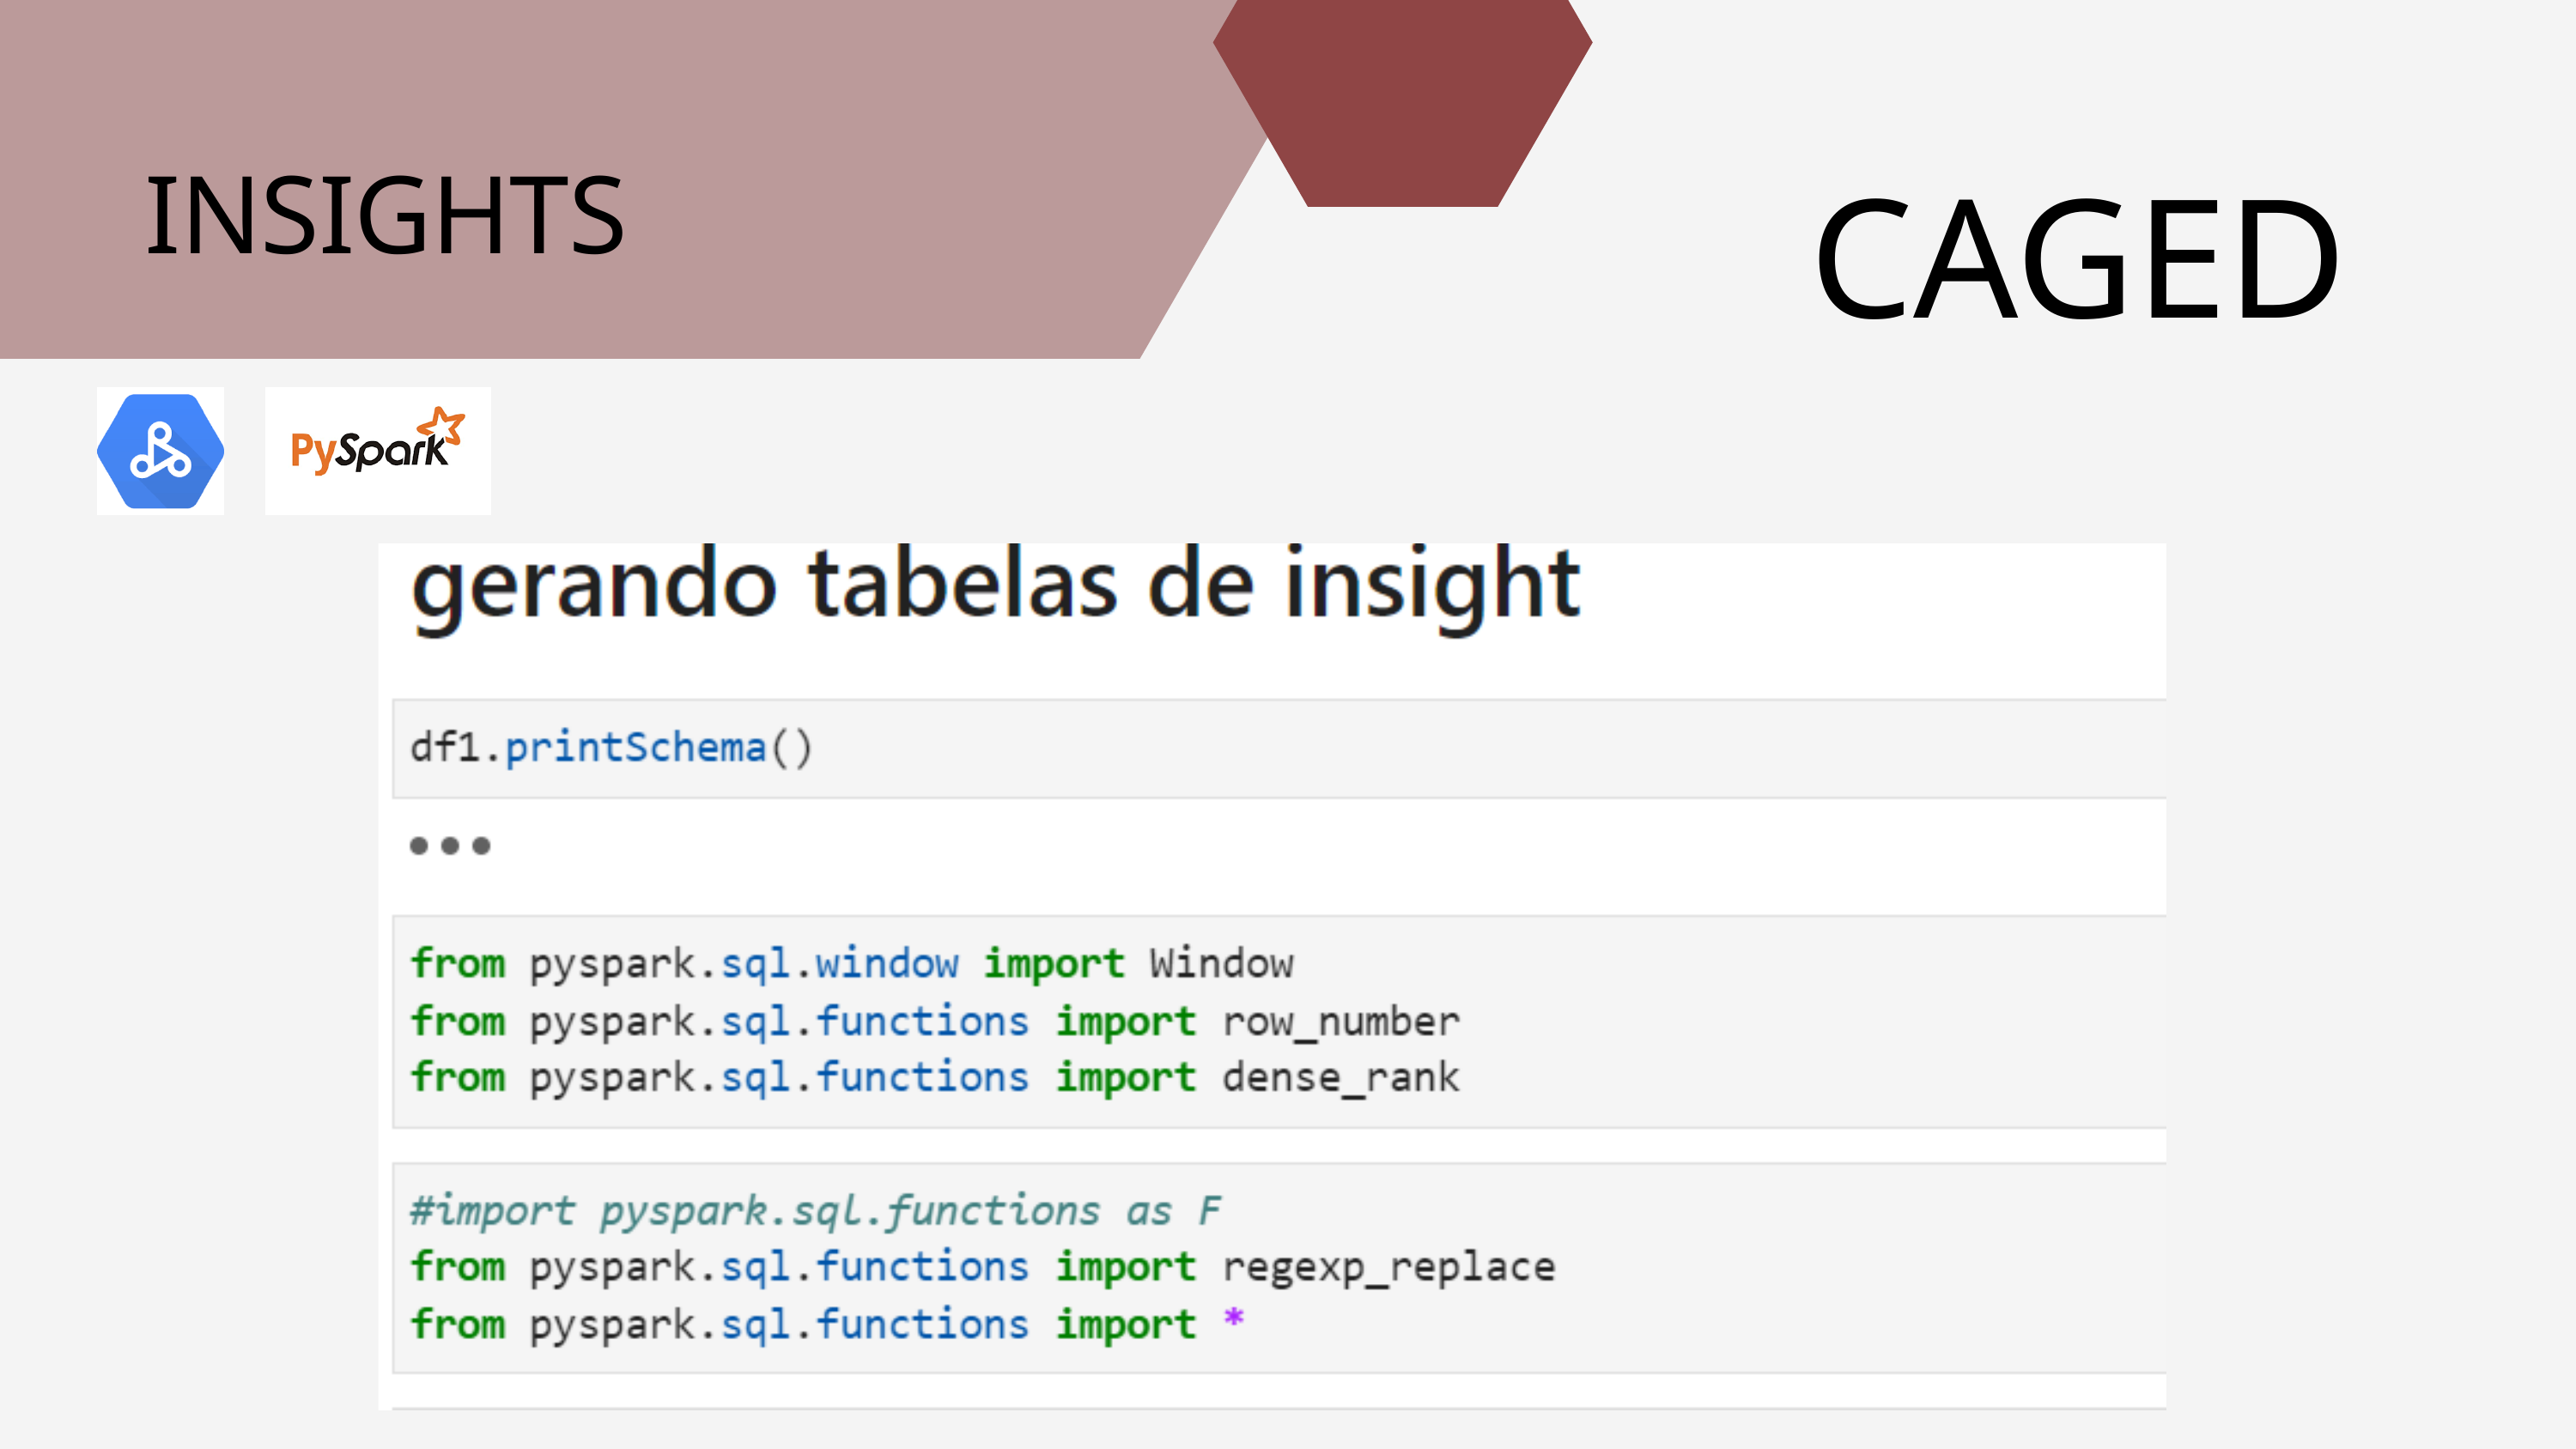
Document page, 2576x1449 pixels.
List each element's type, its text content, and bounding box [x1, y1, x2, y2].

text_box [0, 0, 1394, 360]
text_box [1212, 0, 1594, 208]
picture [264, 387, 492, 515]
text_box CAGED [1802, 120, 2354, 351]
picture [96, 387, 224, 515]
picture [378, 543, 2167, 1410]
